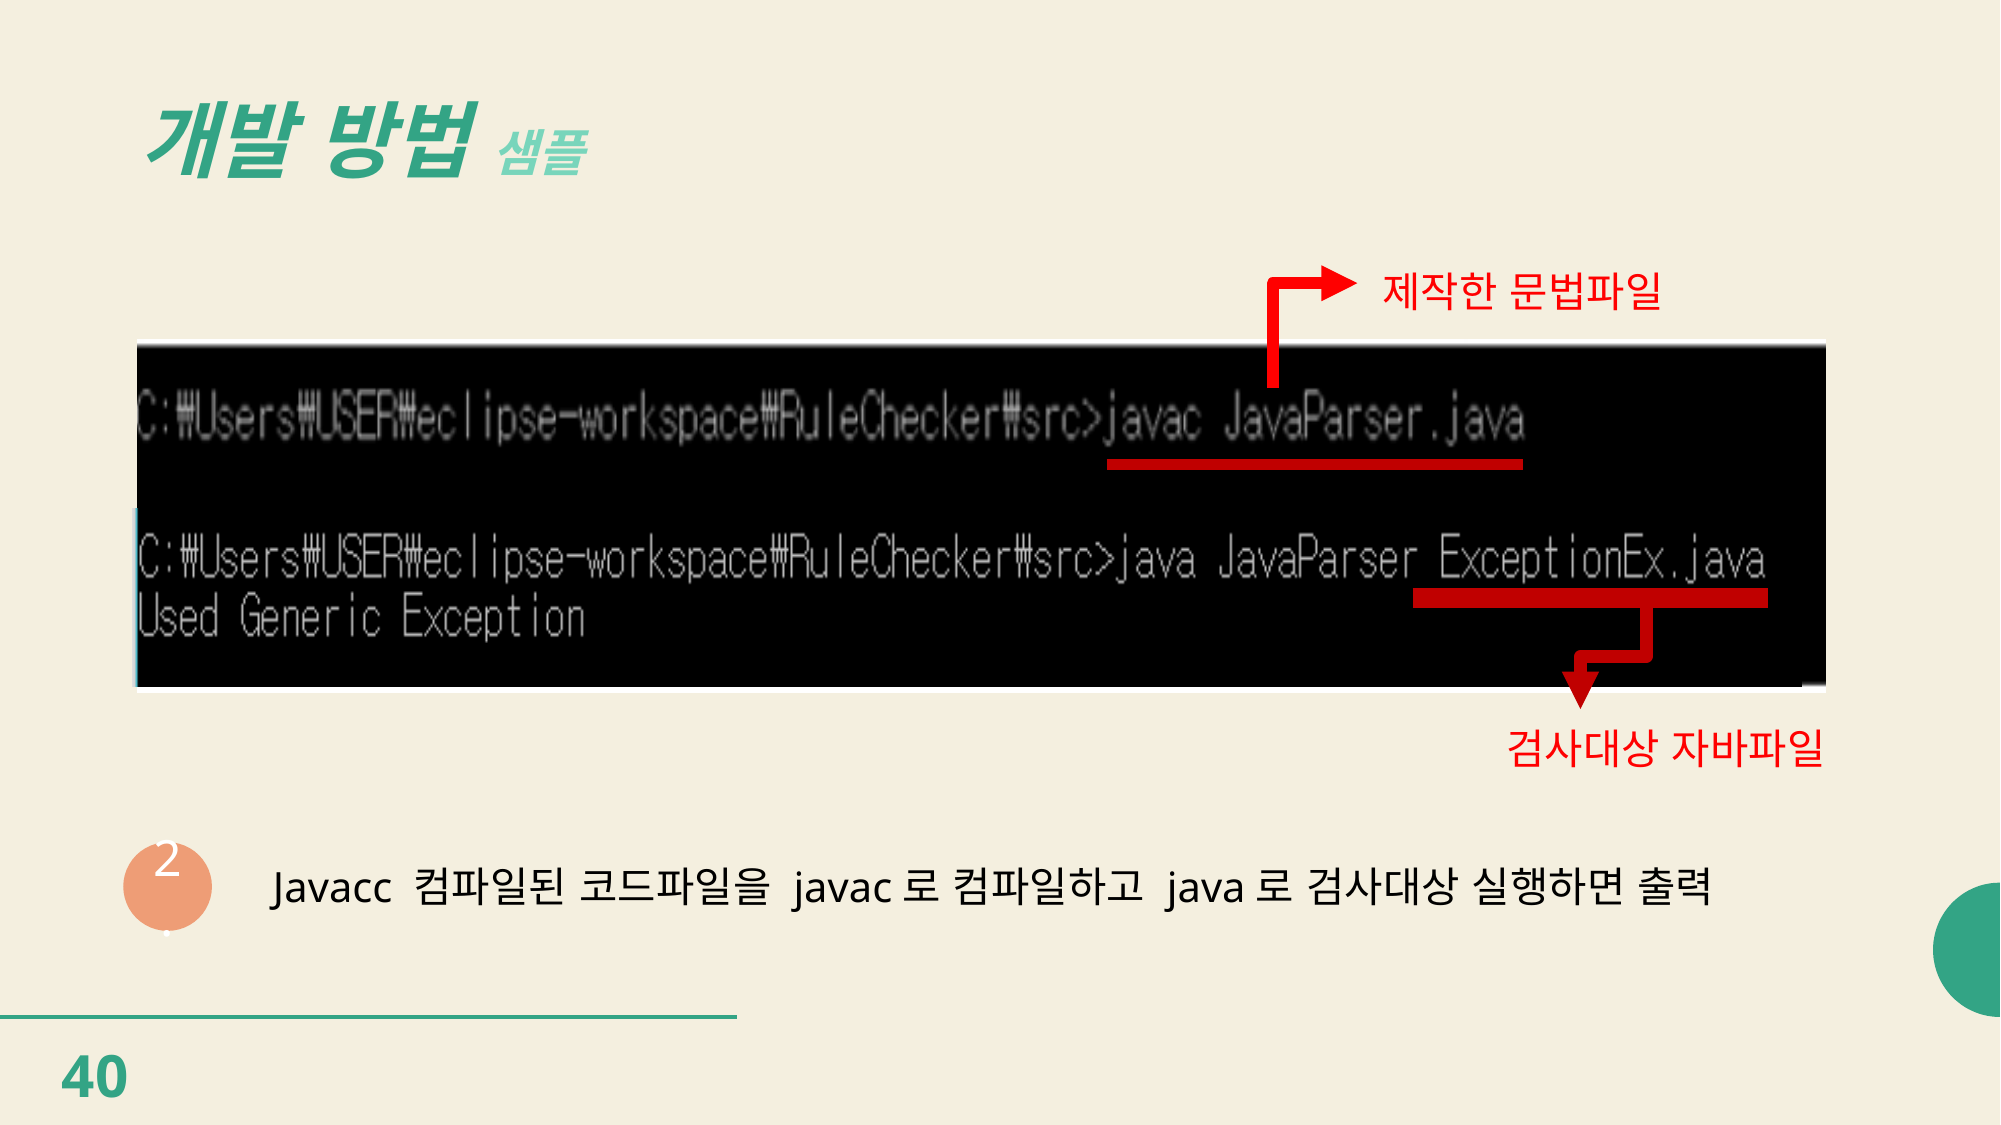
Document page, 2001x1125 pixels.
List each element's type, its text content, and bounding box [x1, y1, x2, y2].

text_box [1262, 293, 1368, 378]
text_box 40 [47, 1031, 176, 1117]
text_box Javacc 컴파일된 코드파일을 javac로 컴파일하고 java로 검사대상 실행하면 출력 [258, 853, 1730, 919]
picture [132, 339, 1826, 693]
title 개발 방법 샘플 [125, 91, 853, 211]
text_box 제작한 문법파일 [1367, 257, 1679, 323]
text_box 검사대상 자바파일 [1491, 715, 1841, 780]
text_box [1560, 623, 1667, 690]
text_box 2. [122, 841, 213, 932]
